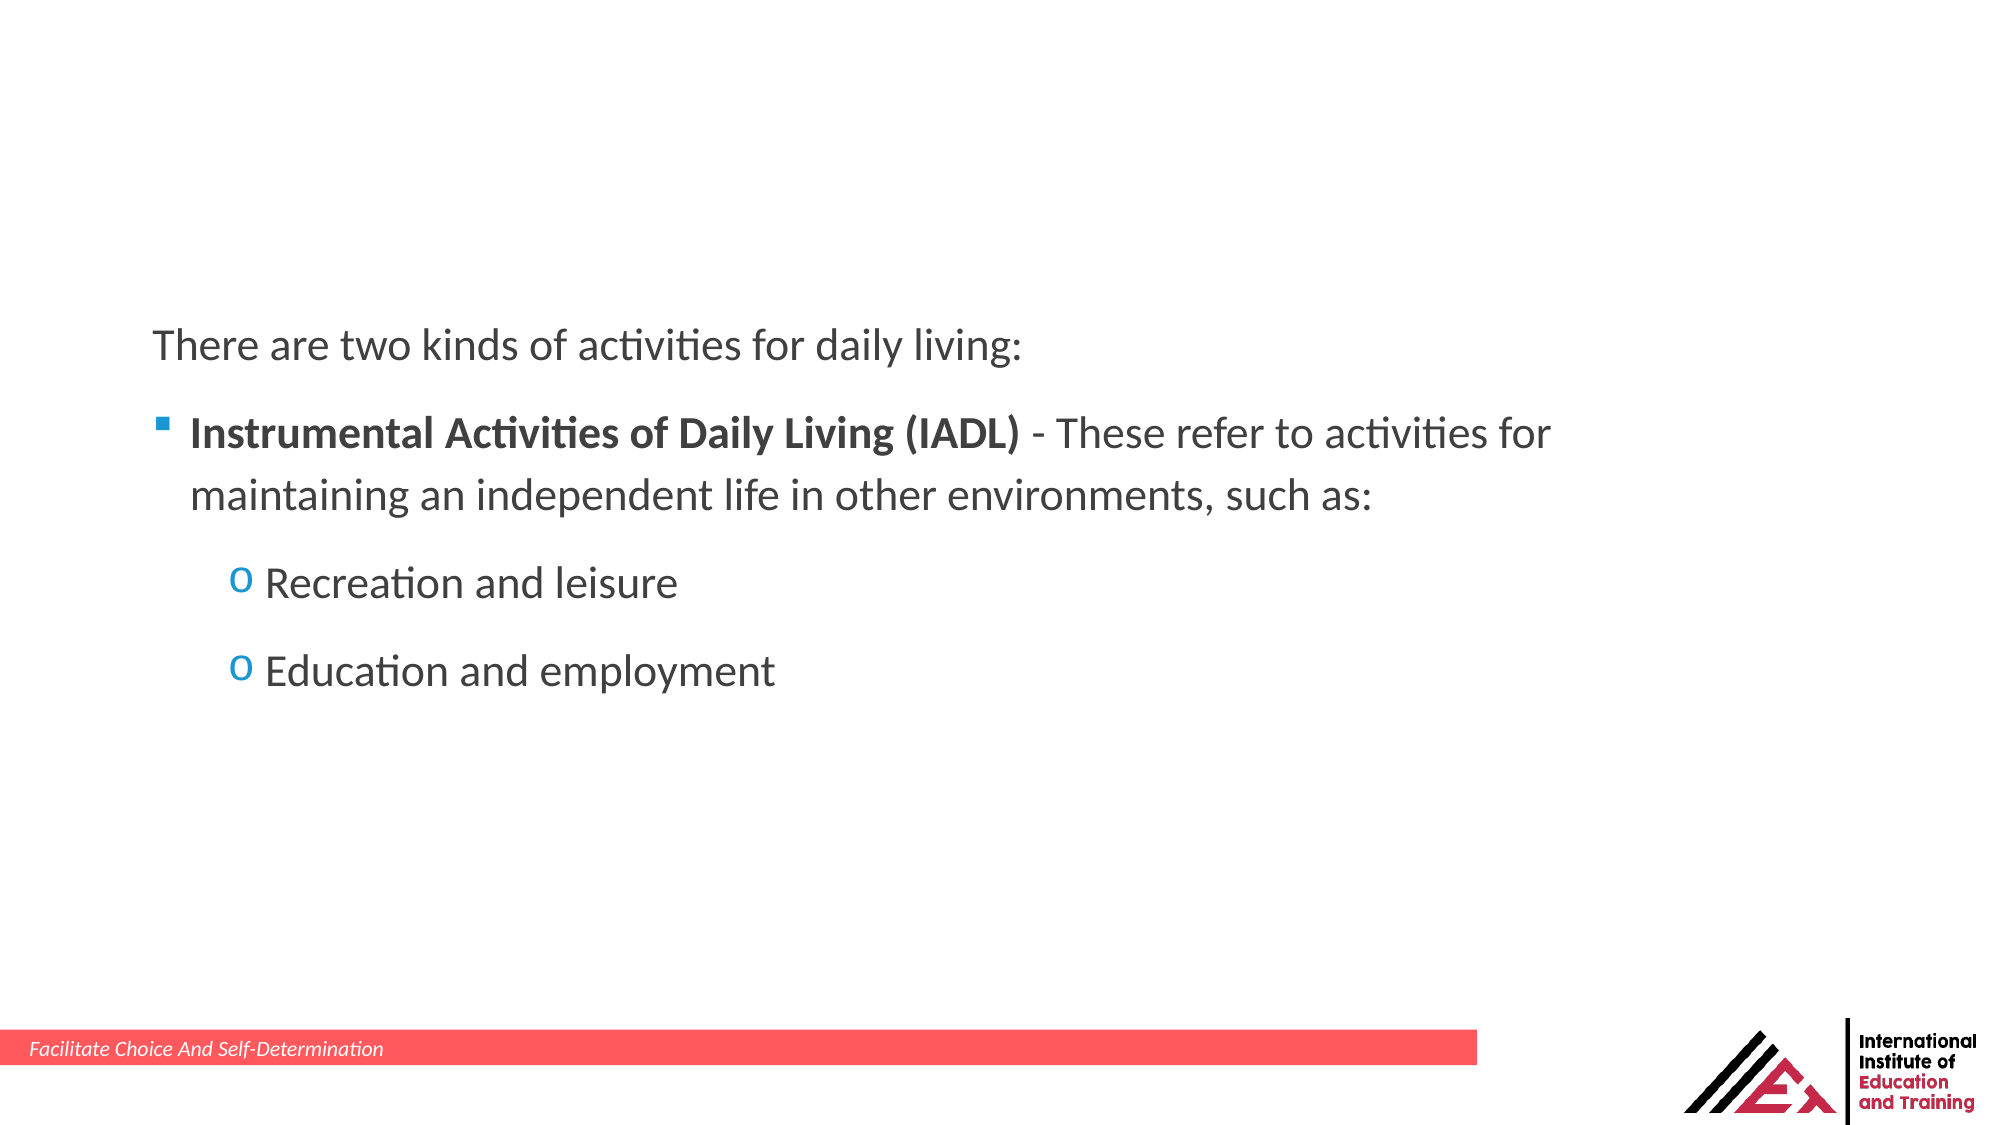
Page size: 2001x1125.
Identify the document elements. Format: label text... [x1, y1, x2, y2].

text_box Facilitate Choice And Self-Determination [0, 1029, 1478, 1066]
list There are two kinds of activities for daily living: Instrumental Activities of Daily Living (IADL) - These refer to activities for maintaining an independent life in other environments, such as: Recreation and leisure Education and employment [137, 299, 1793, 1014]
picture [1683, 1018, 1976, 1125]
